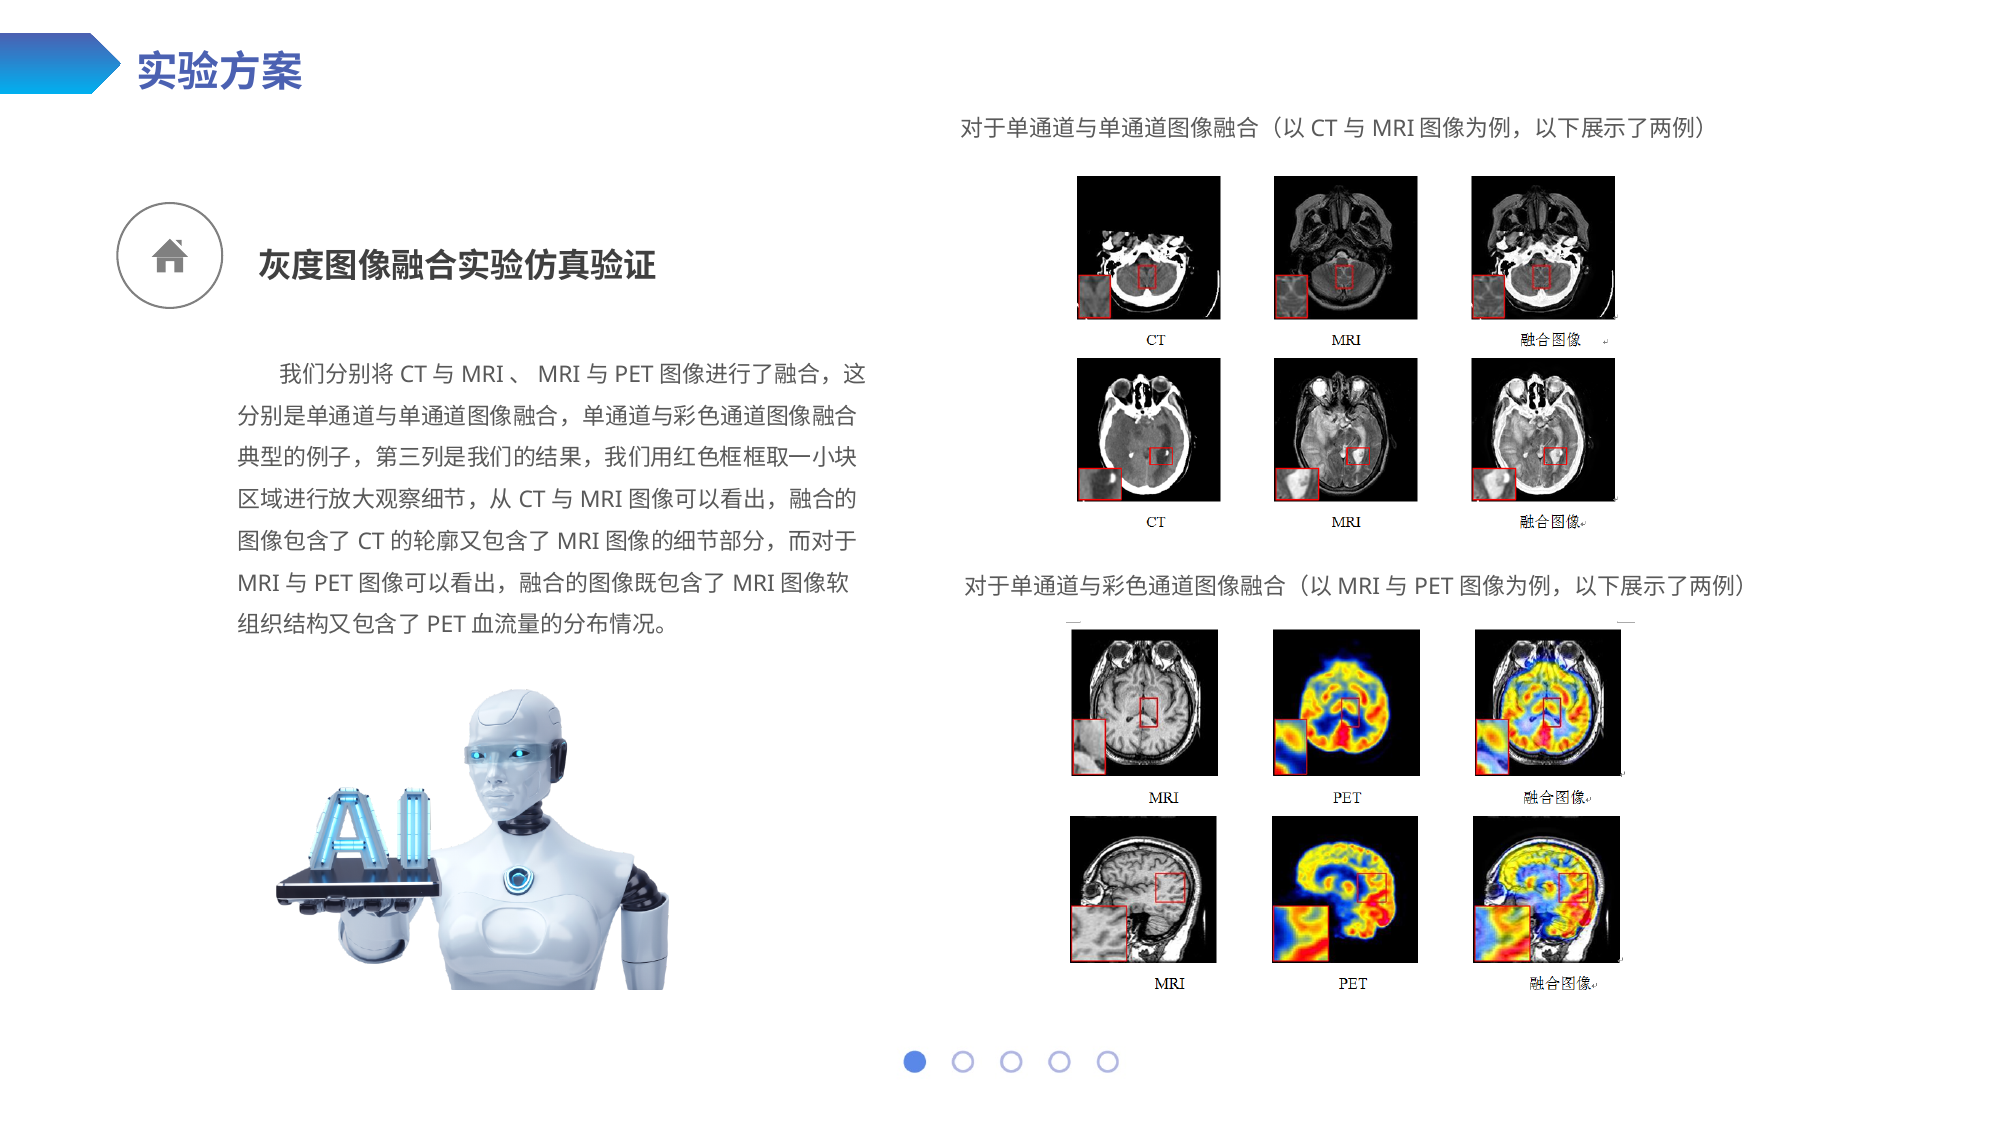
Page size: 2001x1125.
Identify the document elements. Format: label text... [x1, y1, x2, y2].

picture [814, 621, 1635, 1125]
text_box 对于单通道与单通道图像融合（以CT与MRI图像为例，以下展示了两例） [945, 92, 1747, 149]
title 实验方案 [120, 42, 572, 104]
text_box [0, 32, 123, 96]
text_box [151, 238, 188, 273]
text_box [116, 201, 224, 309]
text_box 对于单通道与彩色通道图像融合（以MRI与PET图像为例，以下展示了两例） [949, 550, 1782, 607]
text_box 我们分别将CT与MRI、MRI与PET图像进行了融合，这分别是单通道与单通道图像融合，单通道与彩色通道图像融合典型的例子，第三列是我们的结果，我们用红色框框取一小块区域进行放大观察细节，从CT与MRI图像可以看出，融合的图像包含了CT的轮廓又包含了MRI图像的细节部分，而对于MRI与PET图像可以看出，融合的图像既包含了MRI图像软组织结构又包含了PET血流量的分布情况。 [222, 337, 883, 645]
text_box 灰度图像融合实验仿真验证 [243, 237, 688, 292]
picture [1066, 167, 1626, 539]
text_box [261, 655, 689, 991]
